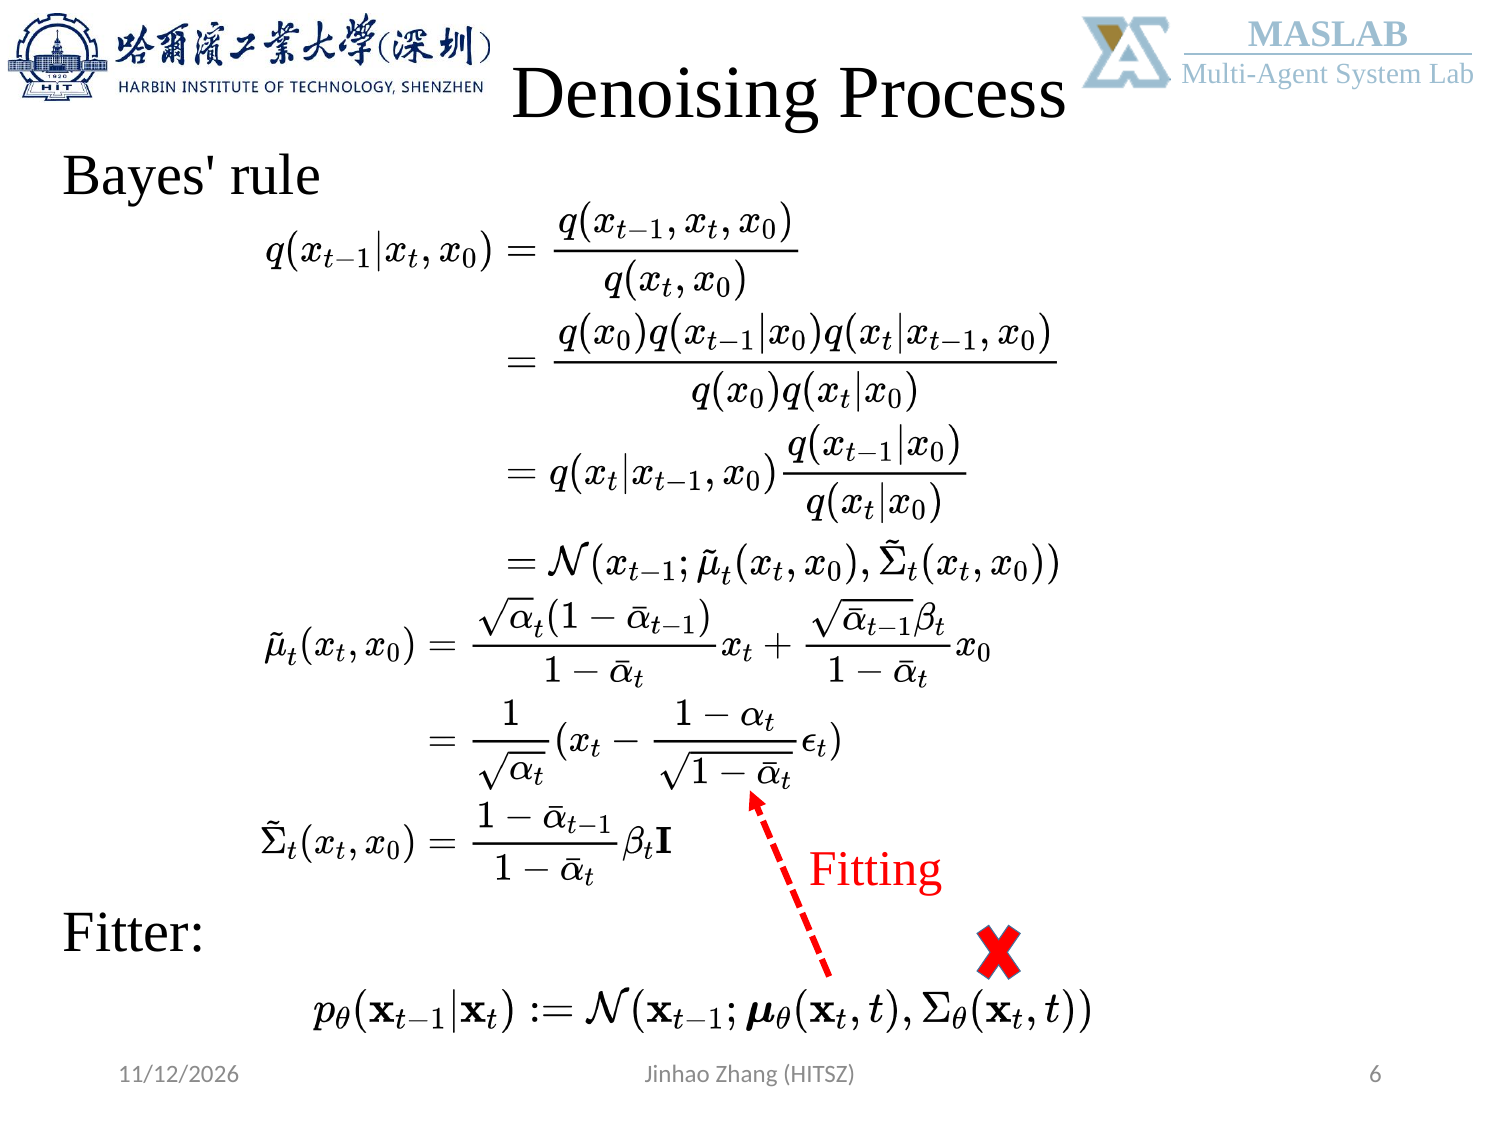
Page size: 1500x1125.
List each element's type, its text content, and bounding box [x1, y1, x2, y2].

picture [252, 191, 1068, 895]
text_box Denoising Process [496, 35, 1153, 230]
footer Jinhao Zhang (HITSZ) [496, 1043, 1004, 1103]
text_box Fitting [830, 895, 969, 903]
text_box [749, 790, 830, 977]
picture [7, 13, 490, 103]
picture [1080, 15, 1171, 90]
text_box [975, 923, 1022, 977]
picture [303, 977, 1100, 1043]
slide_number 6 [1059, 1042, 1397, 1103]
text_box Fitter: [48, 886, 232, 971]
text_box Bayes' rule [48, 128, 390, 214]
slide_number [103, 1042, 441, 1103]
